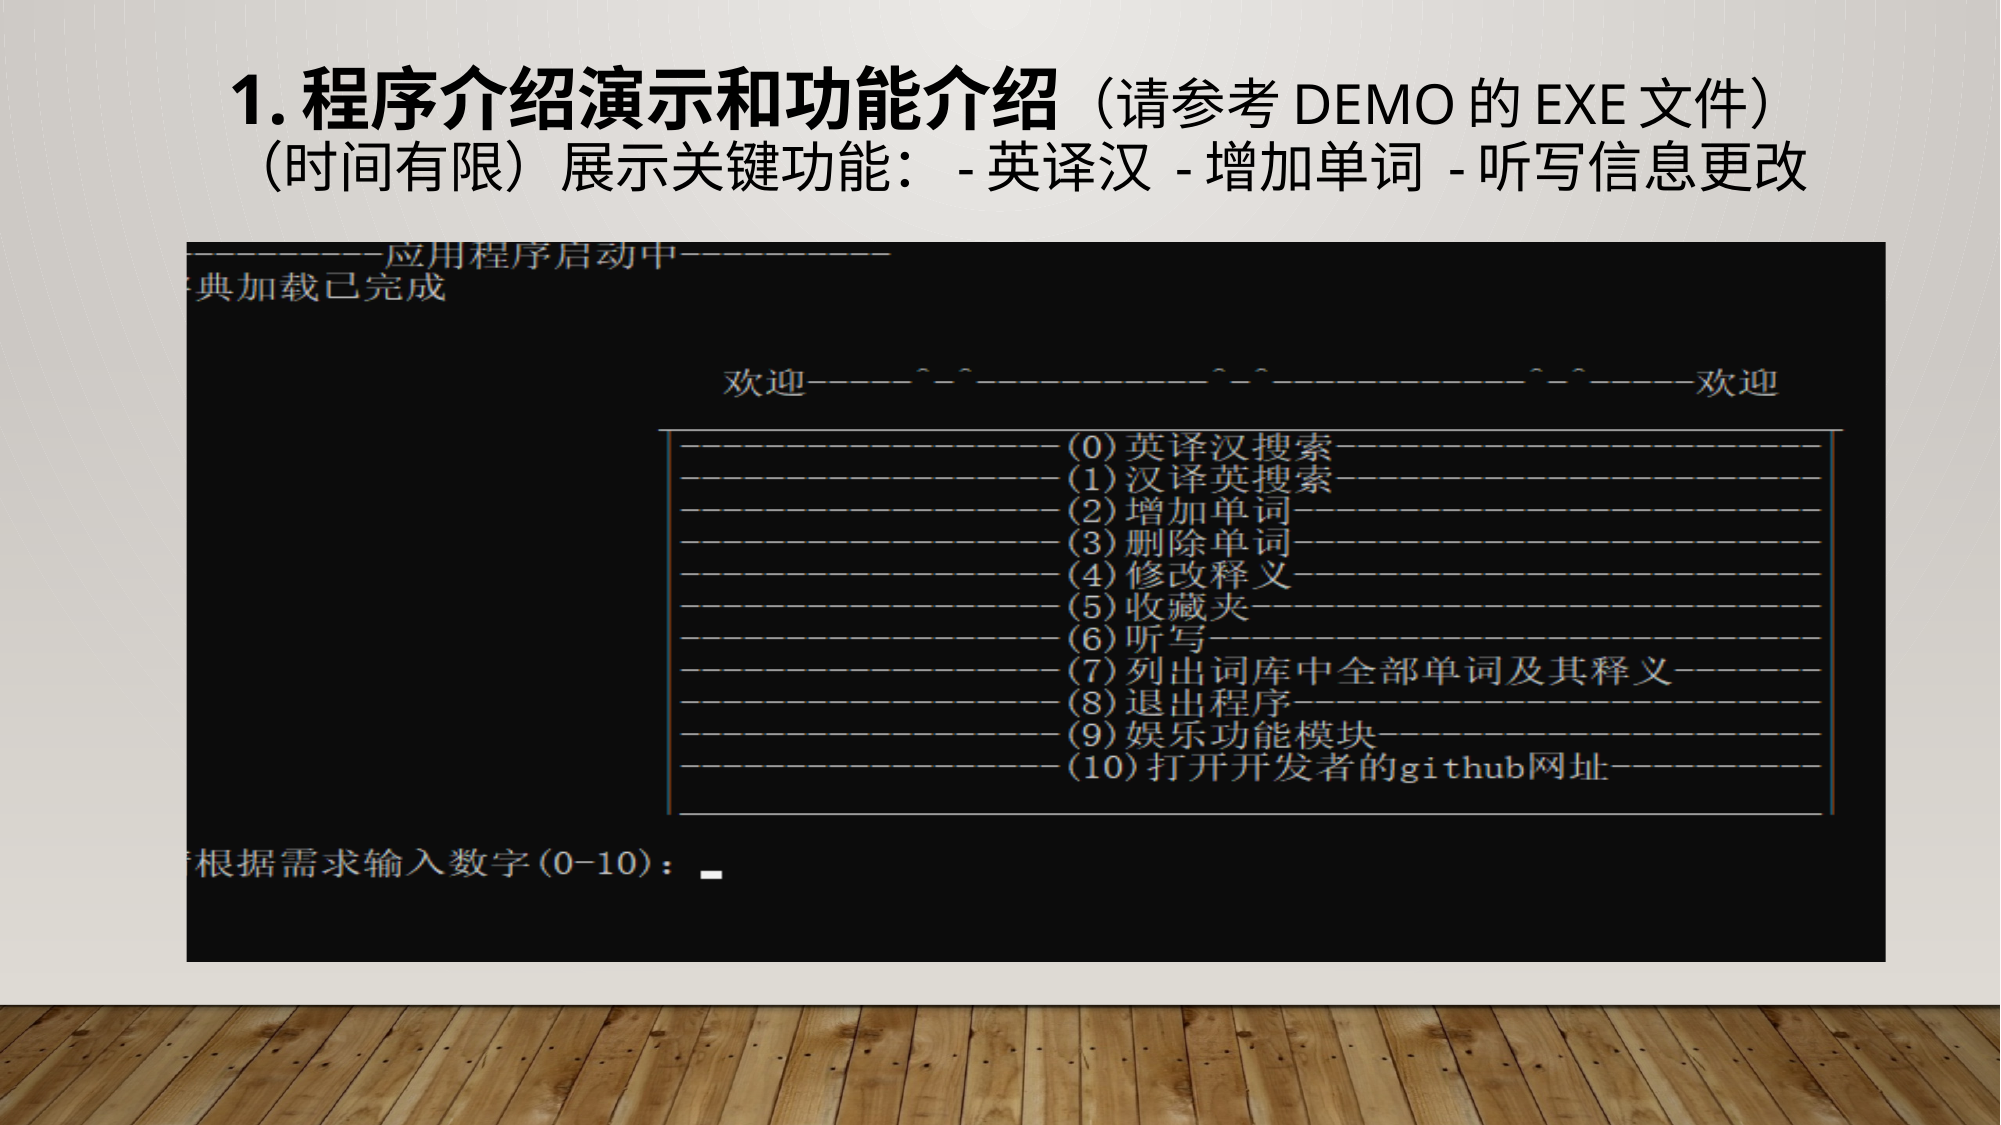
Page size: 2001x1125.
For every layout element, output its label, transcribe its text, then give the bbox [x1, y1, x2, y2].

title 1.程序介绍演示和功能介绍（请参考DEMO的EXE文件） （时间有限）展示关键功能：-英译汉 -增加单词 -听写信息更改 [213, 57, 1913, 230]
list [186, 242, 1886, 962]
picture [0, 1005, 2000, 1125]
